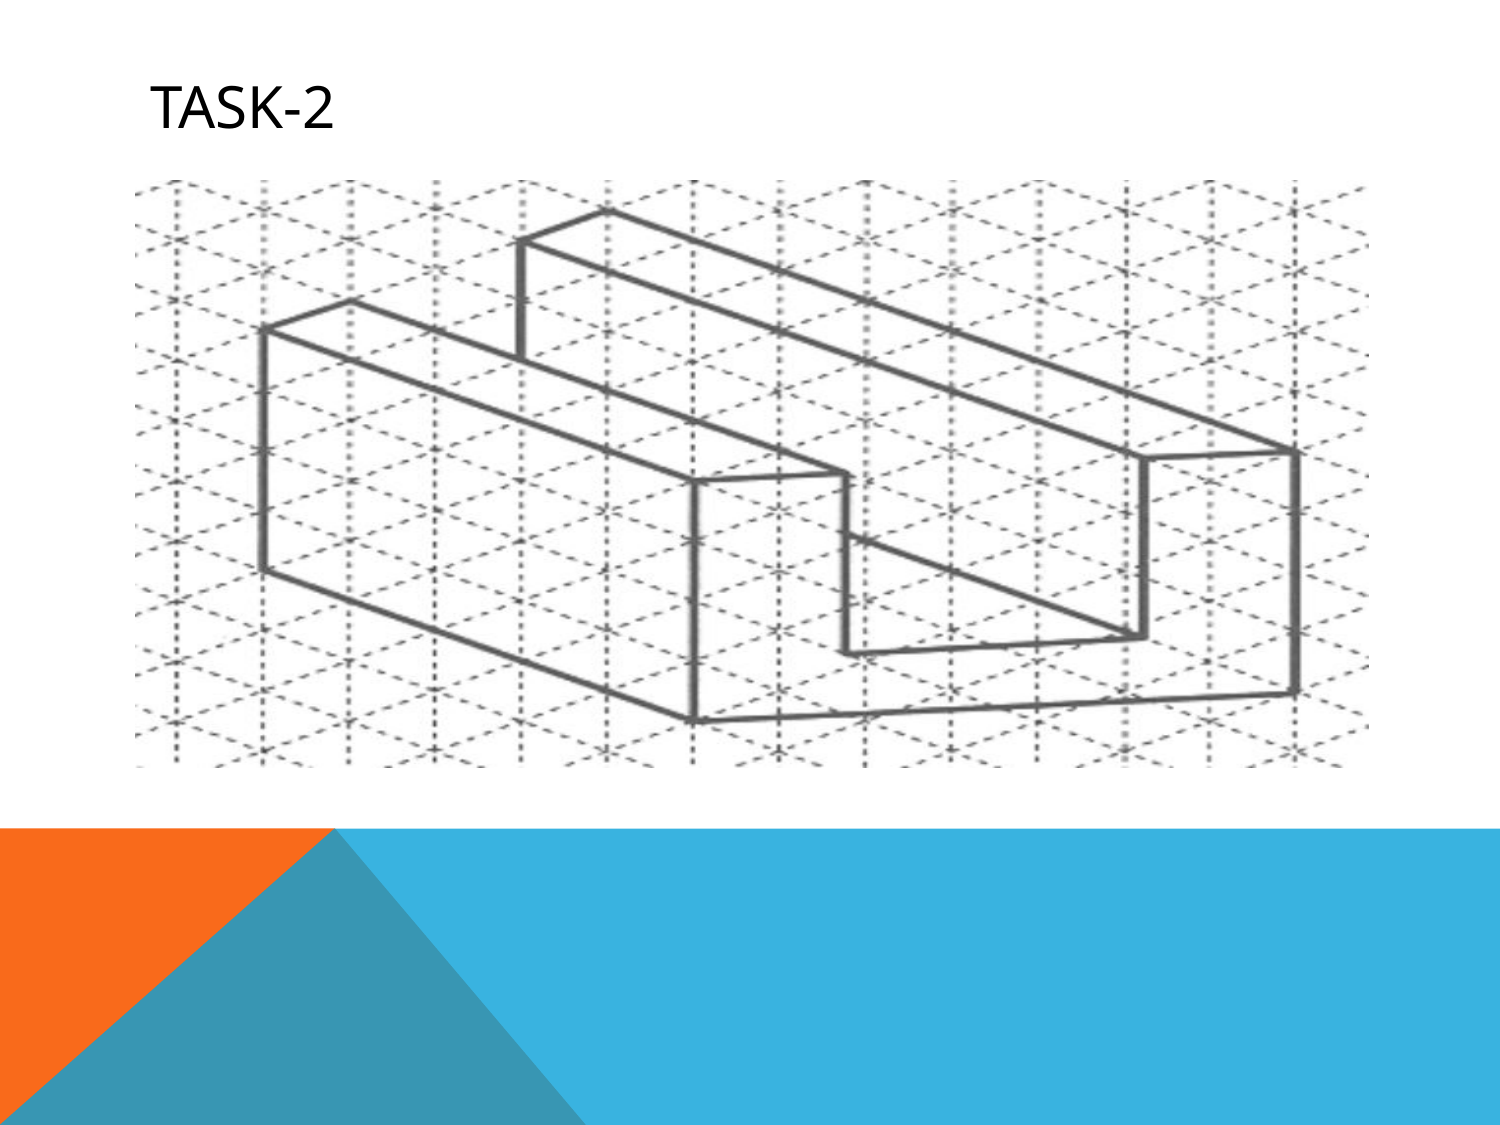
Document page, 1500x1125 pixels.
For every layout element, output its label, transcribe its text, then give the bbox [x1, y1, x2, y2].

title Task-2 [135, 60, 1369, 150]
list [134, 180, 1369, 768]
